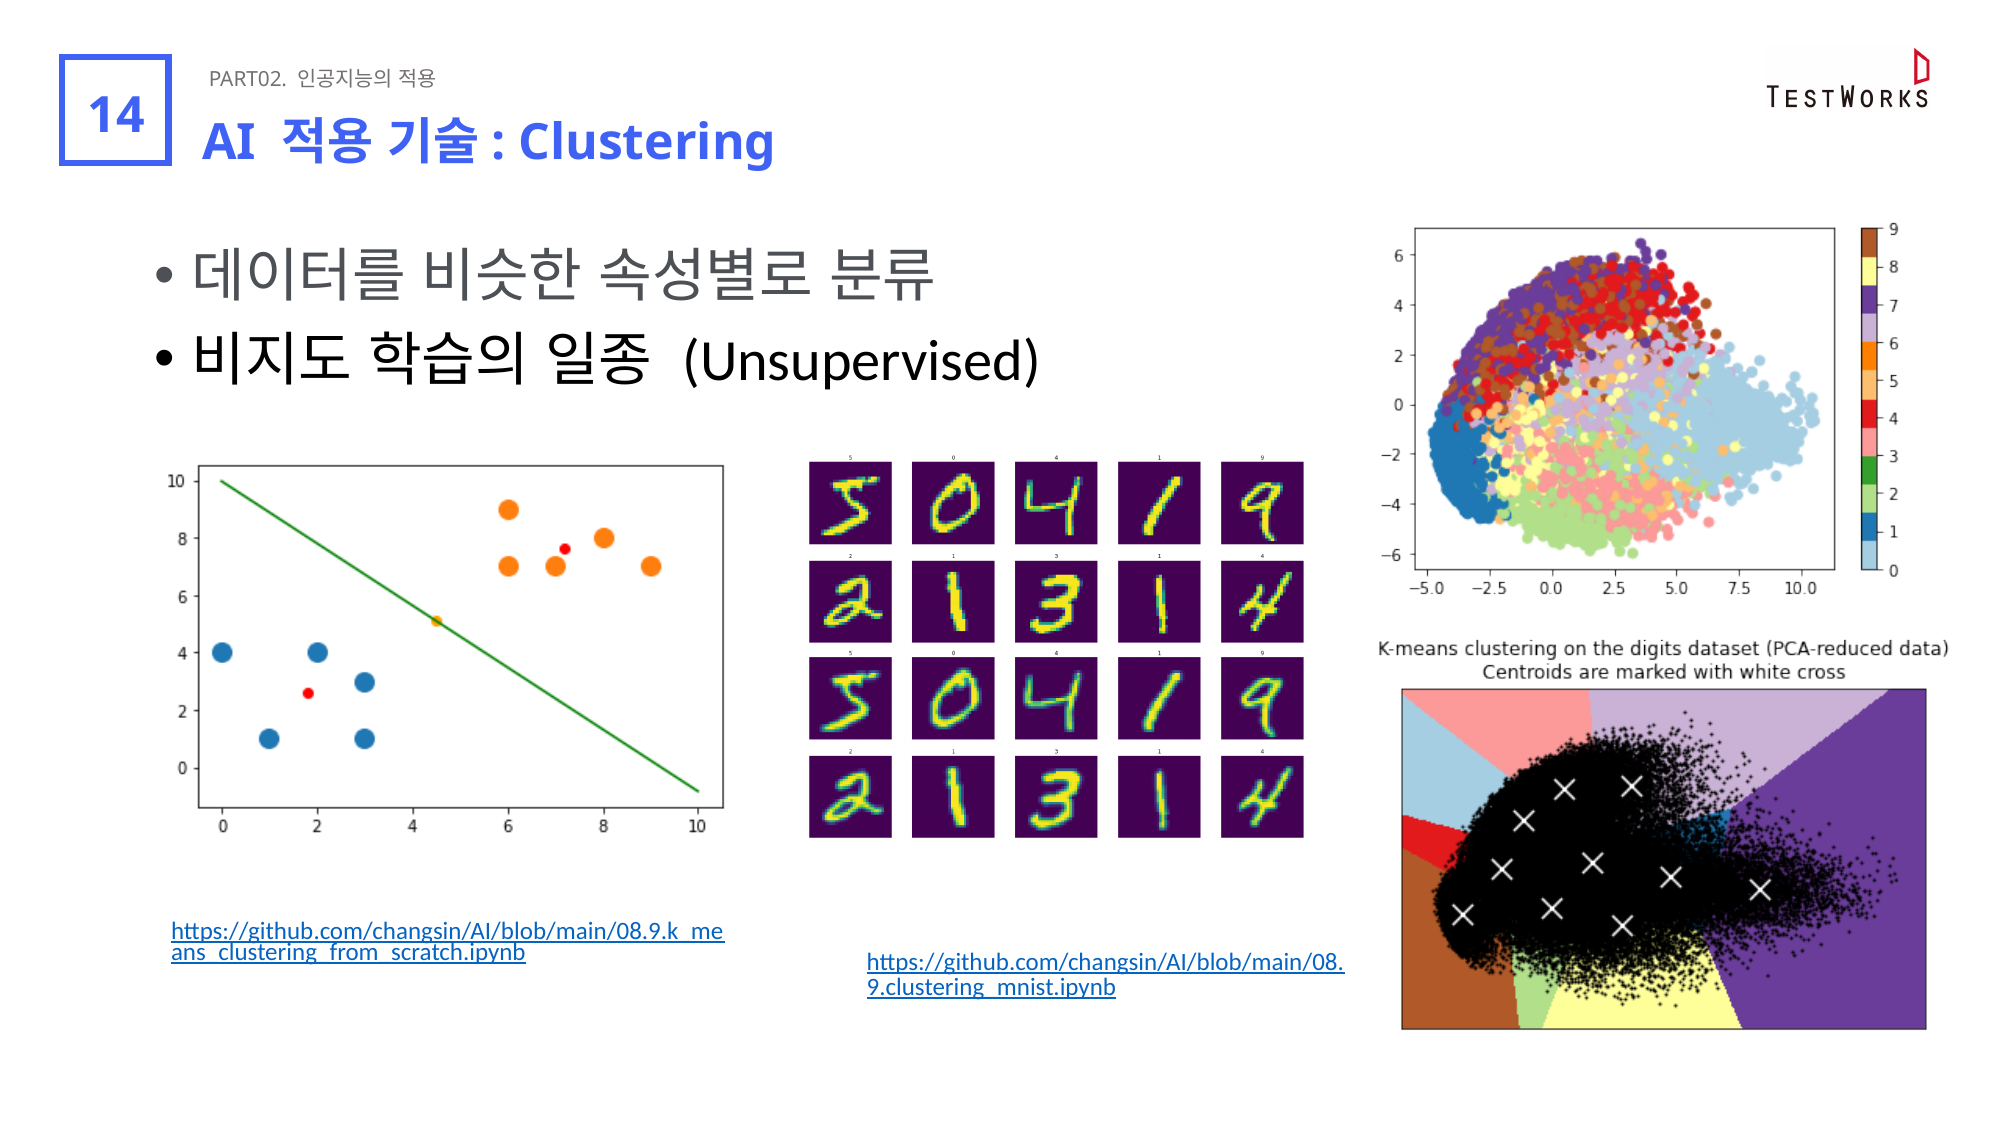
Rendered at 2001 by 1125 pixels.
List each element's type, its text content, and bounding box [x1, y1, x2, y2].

picture [1369, 212, 1908, 607]
picture [804, 450, 1305, 838]
picture [1367, 629, 1960, 1046]
text_box https://github.com/changsin/AI/blob/main/08.9.k_means_clustering_from_scratch.ipynb [156, 910, 742, 1089]
text_box 14 [56, 71, 175, 150]
text_box AI 적용 기술: Clustering [187, 102, 1582, 177]
text_box 데이터를 비슷한 속성별로 분류 비지도 학습의 일종 (Unsupervised) [139, 238, 1369, 378]
text_box [61, 56, 169, 71]
picture [156, 456, 732, 845]
text_box https://github.com/changsin/AI/blob/main/08.9.clustering_mnist.ipynb [851, 938, 1367, 998]
text_box PART02. 인공지능의 적용 [193, 46, 452, 99]
text_box 8 [83, 164, 143, 173]
picture [1766, 46, 1931, 112]
text_box [61, 150, 169, 164]
